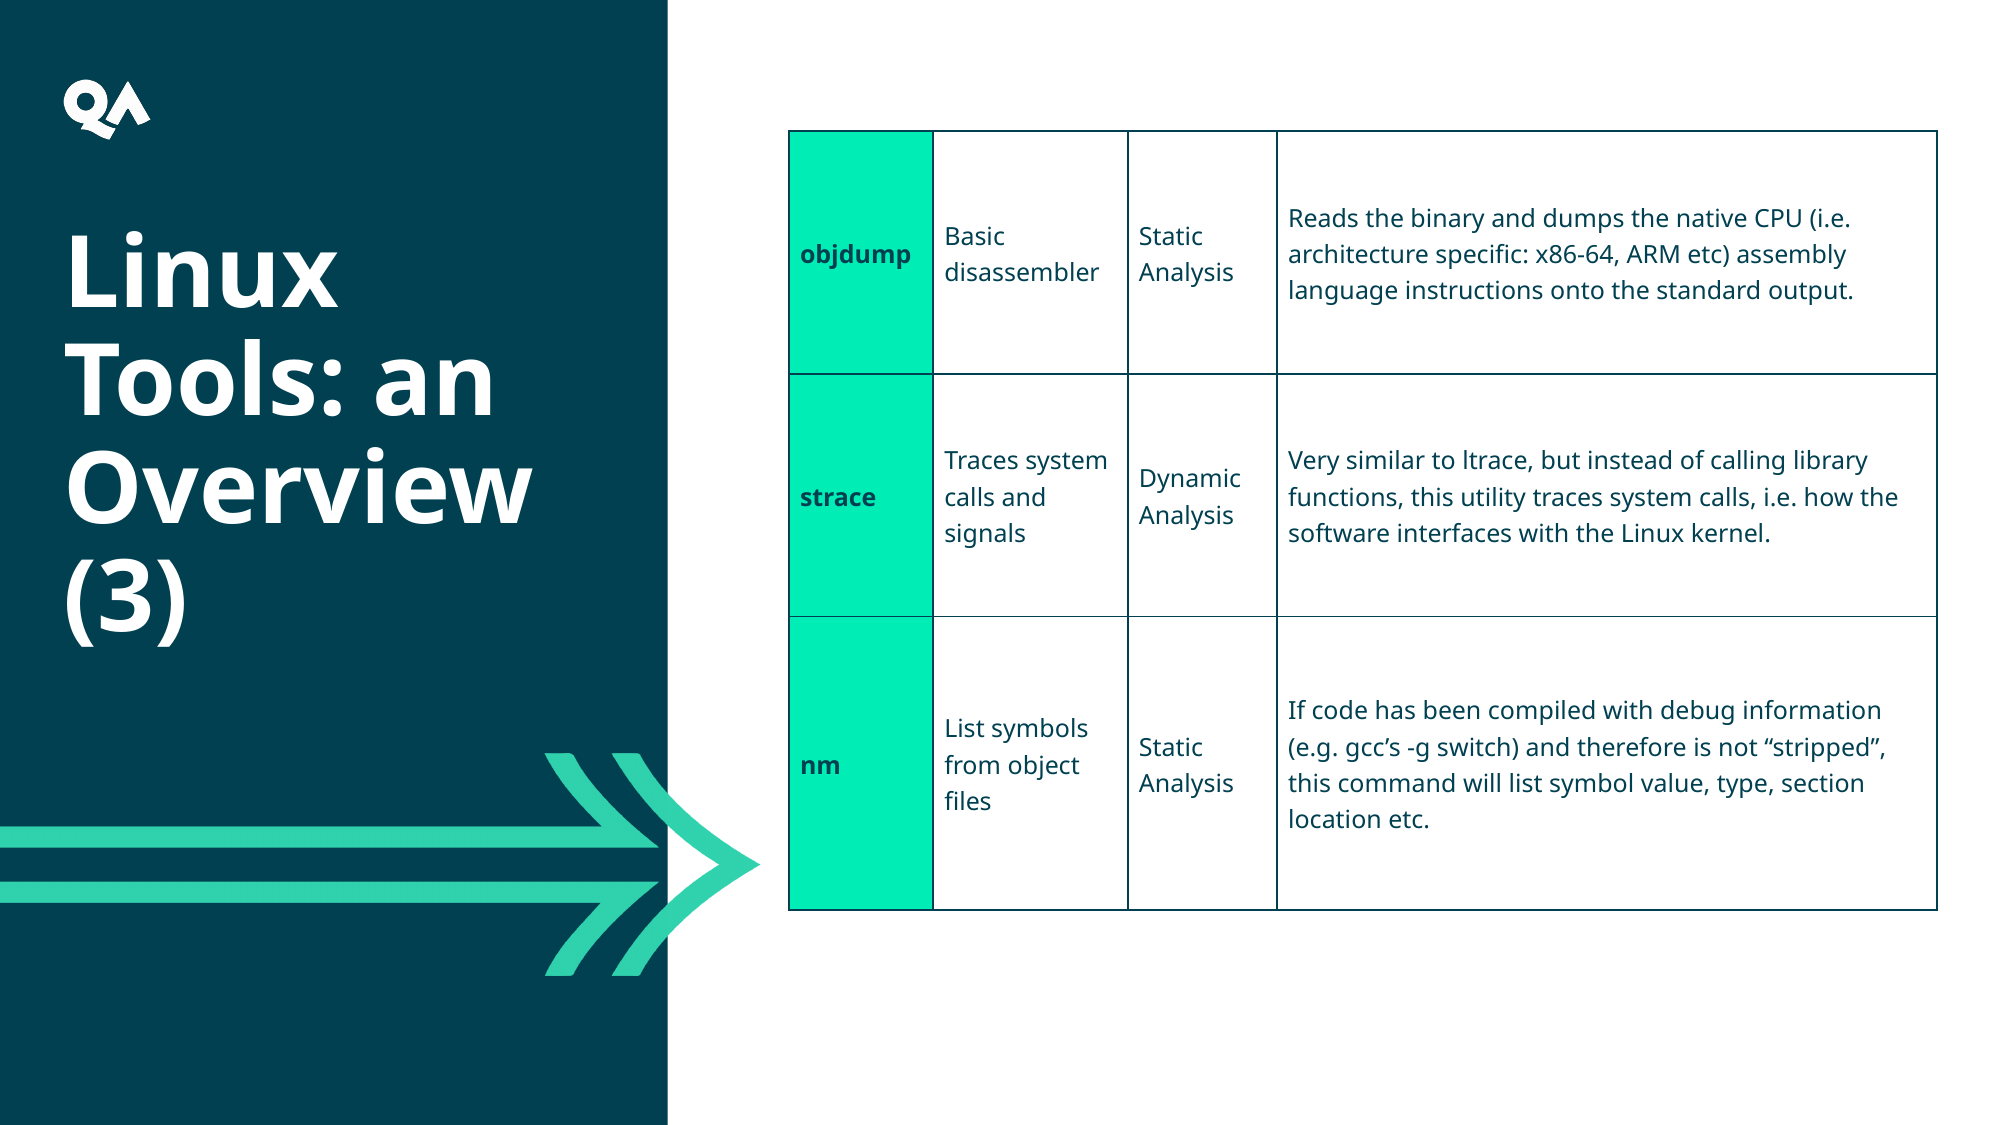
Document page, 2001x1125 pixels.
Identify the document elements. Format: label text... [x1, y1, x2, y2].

table_header Static Analysis [1129, 132, 1276, 373]
table_cell Static Analysis [1129, 617, 1276, 909]
table_cell nm [790, 617, 932, 909]
table_cell strace [790, 375, 932, 616]
picture [107, 83, 149, 124]
table_header Reads the binary and dumps the native CPU (i.e. architecture specific: x86-64, ARM etc) assembly language instructions onto the standard output. [1278, 132, 1936, 373]
list Linux Tools: an Overview (3) [63, 221, 628, 673]
picture [64, 80, 114, 139]
table_header objdump [790, 132, 932, 373]
table_cell Traces system calls and signals [934, 375, 1127, 616]
picture [0, 754, 657, 847]
picture [613, 727, 775, 995]
table_cell Dynamic Analysis [1129, 375, 1276, 616]
picture [0, 882, 657, 975]
table_cell If code has been compiled with debug information (e.g. gcc’s -g switch) and therefore is not “stripped”, this command will list symbol value, type, section location etc. [1278, 617, 1936, 909]
table_header Basic disassembler [934, 132, 1127, 373]
table_cell Very similar to ltrace, but instead of calling library functions, this utility traces system calls, i.e. how the software interfaces with the Linux kernel. [1278, 375, 1936, 616]
table_cell List symbols from object files [934, 617, 1127, 909]
